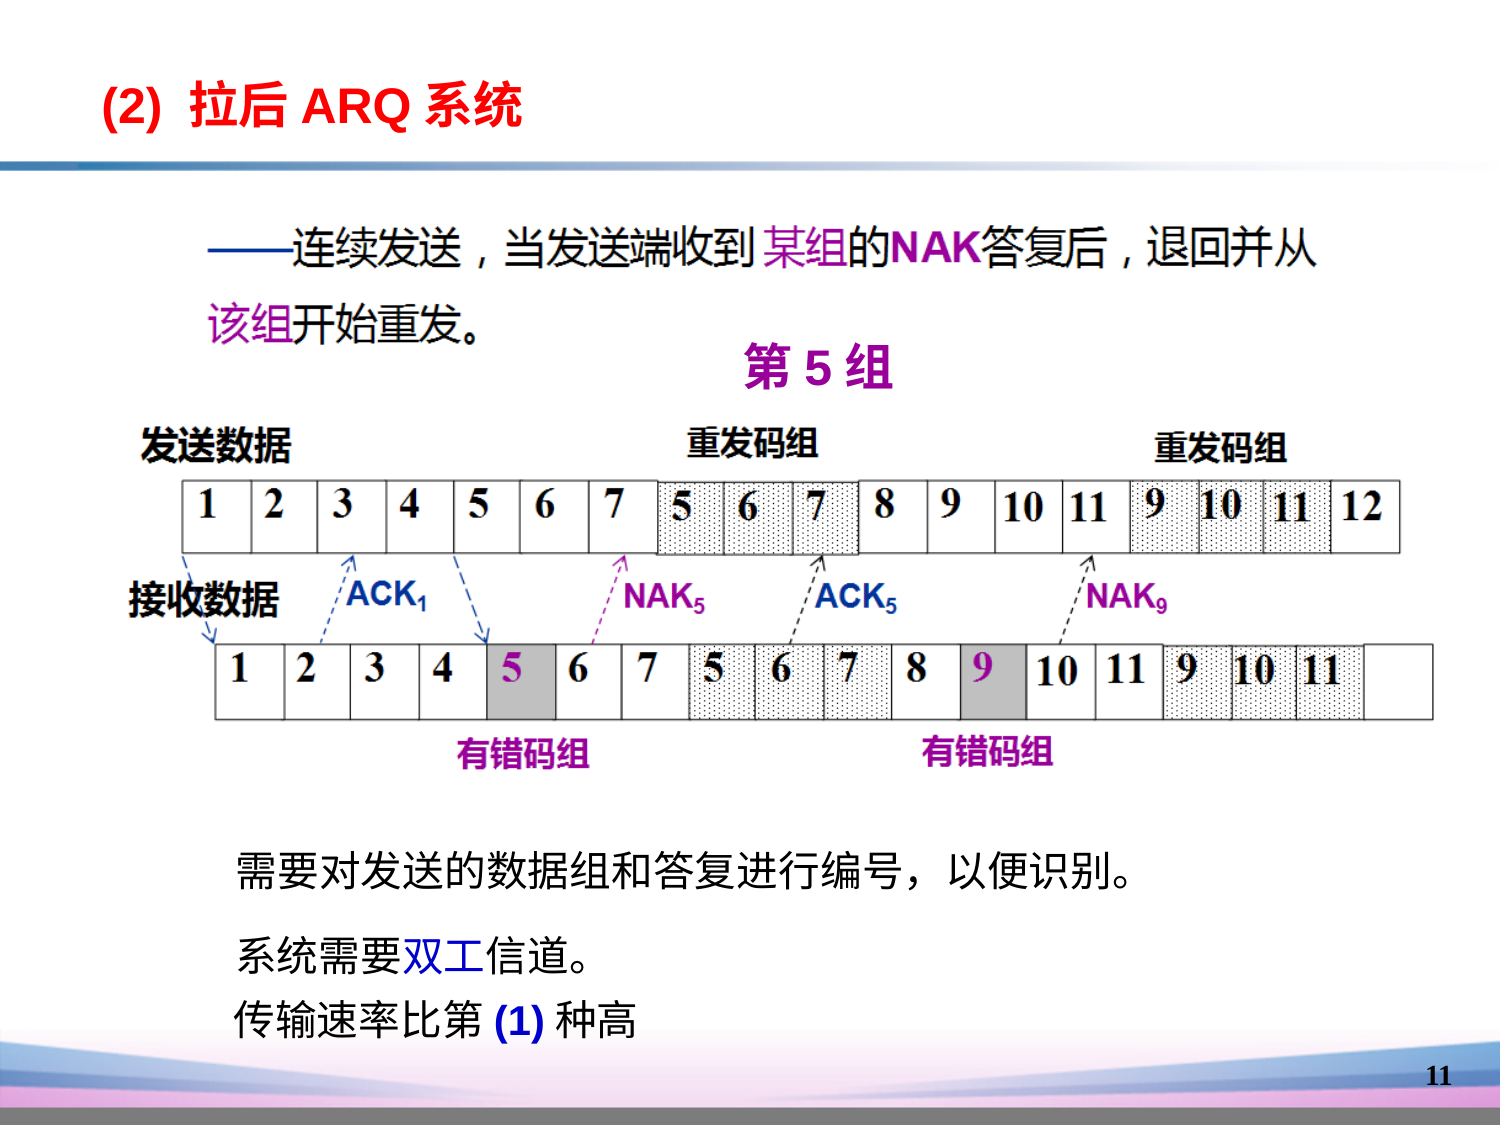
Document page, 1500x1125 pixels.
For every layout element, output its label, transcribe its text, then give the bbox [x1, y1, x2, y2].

picture [0, 0, 1500, 1125]
text_box (2) 拉后ARQ系统 [86, 66, 638, 142]
list 系统需要双工信道。 [173, 916, 765, 999]
text_box 第5组 [727, 374, 909, 403]
text_box 需要对发送的数据组和答复进行编号，以便识别。 [220, 831, 1386, 894]
slide_number 11 [1154, 1023, 1468, 1100]
text_box 传输速率比第(1)种高 [218, 986, 654, 1052]
